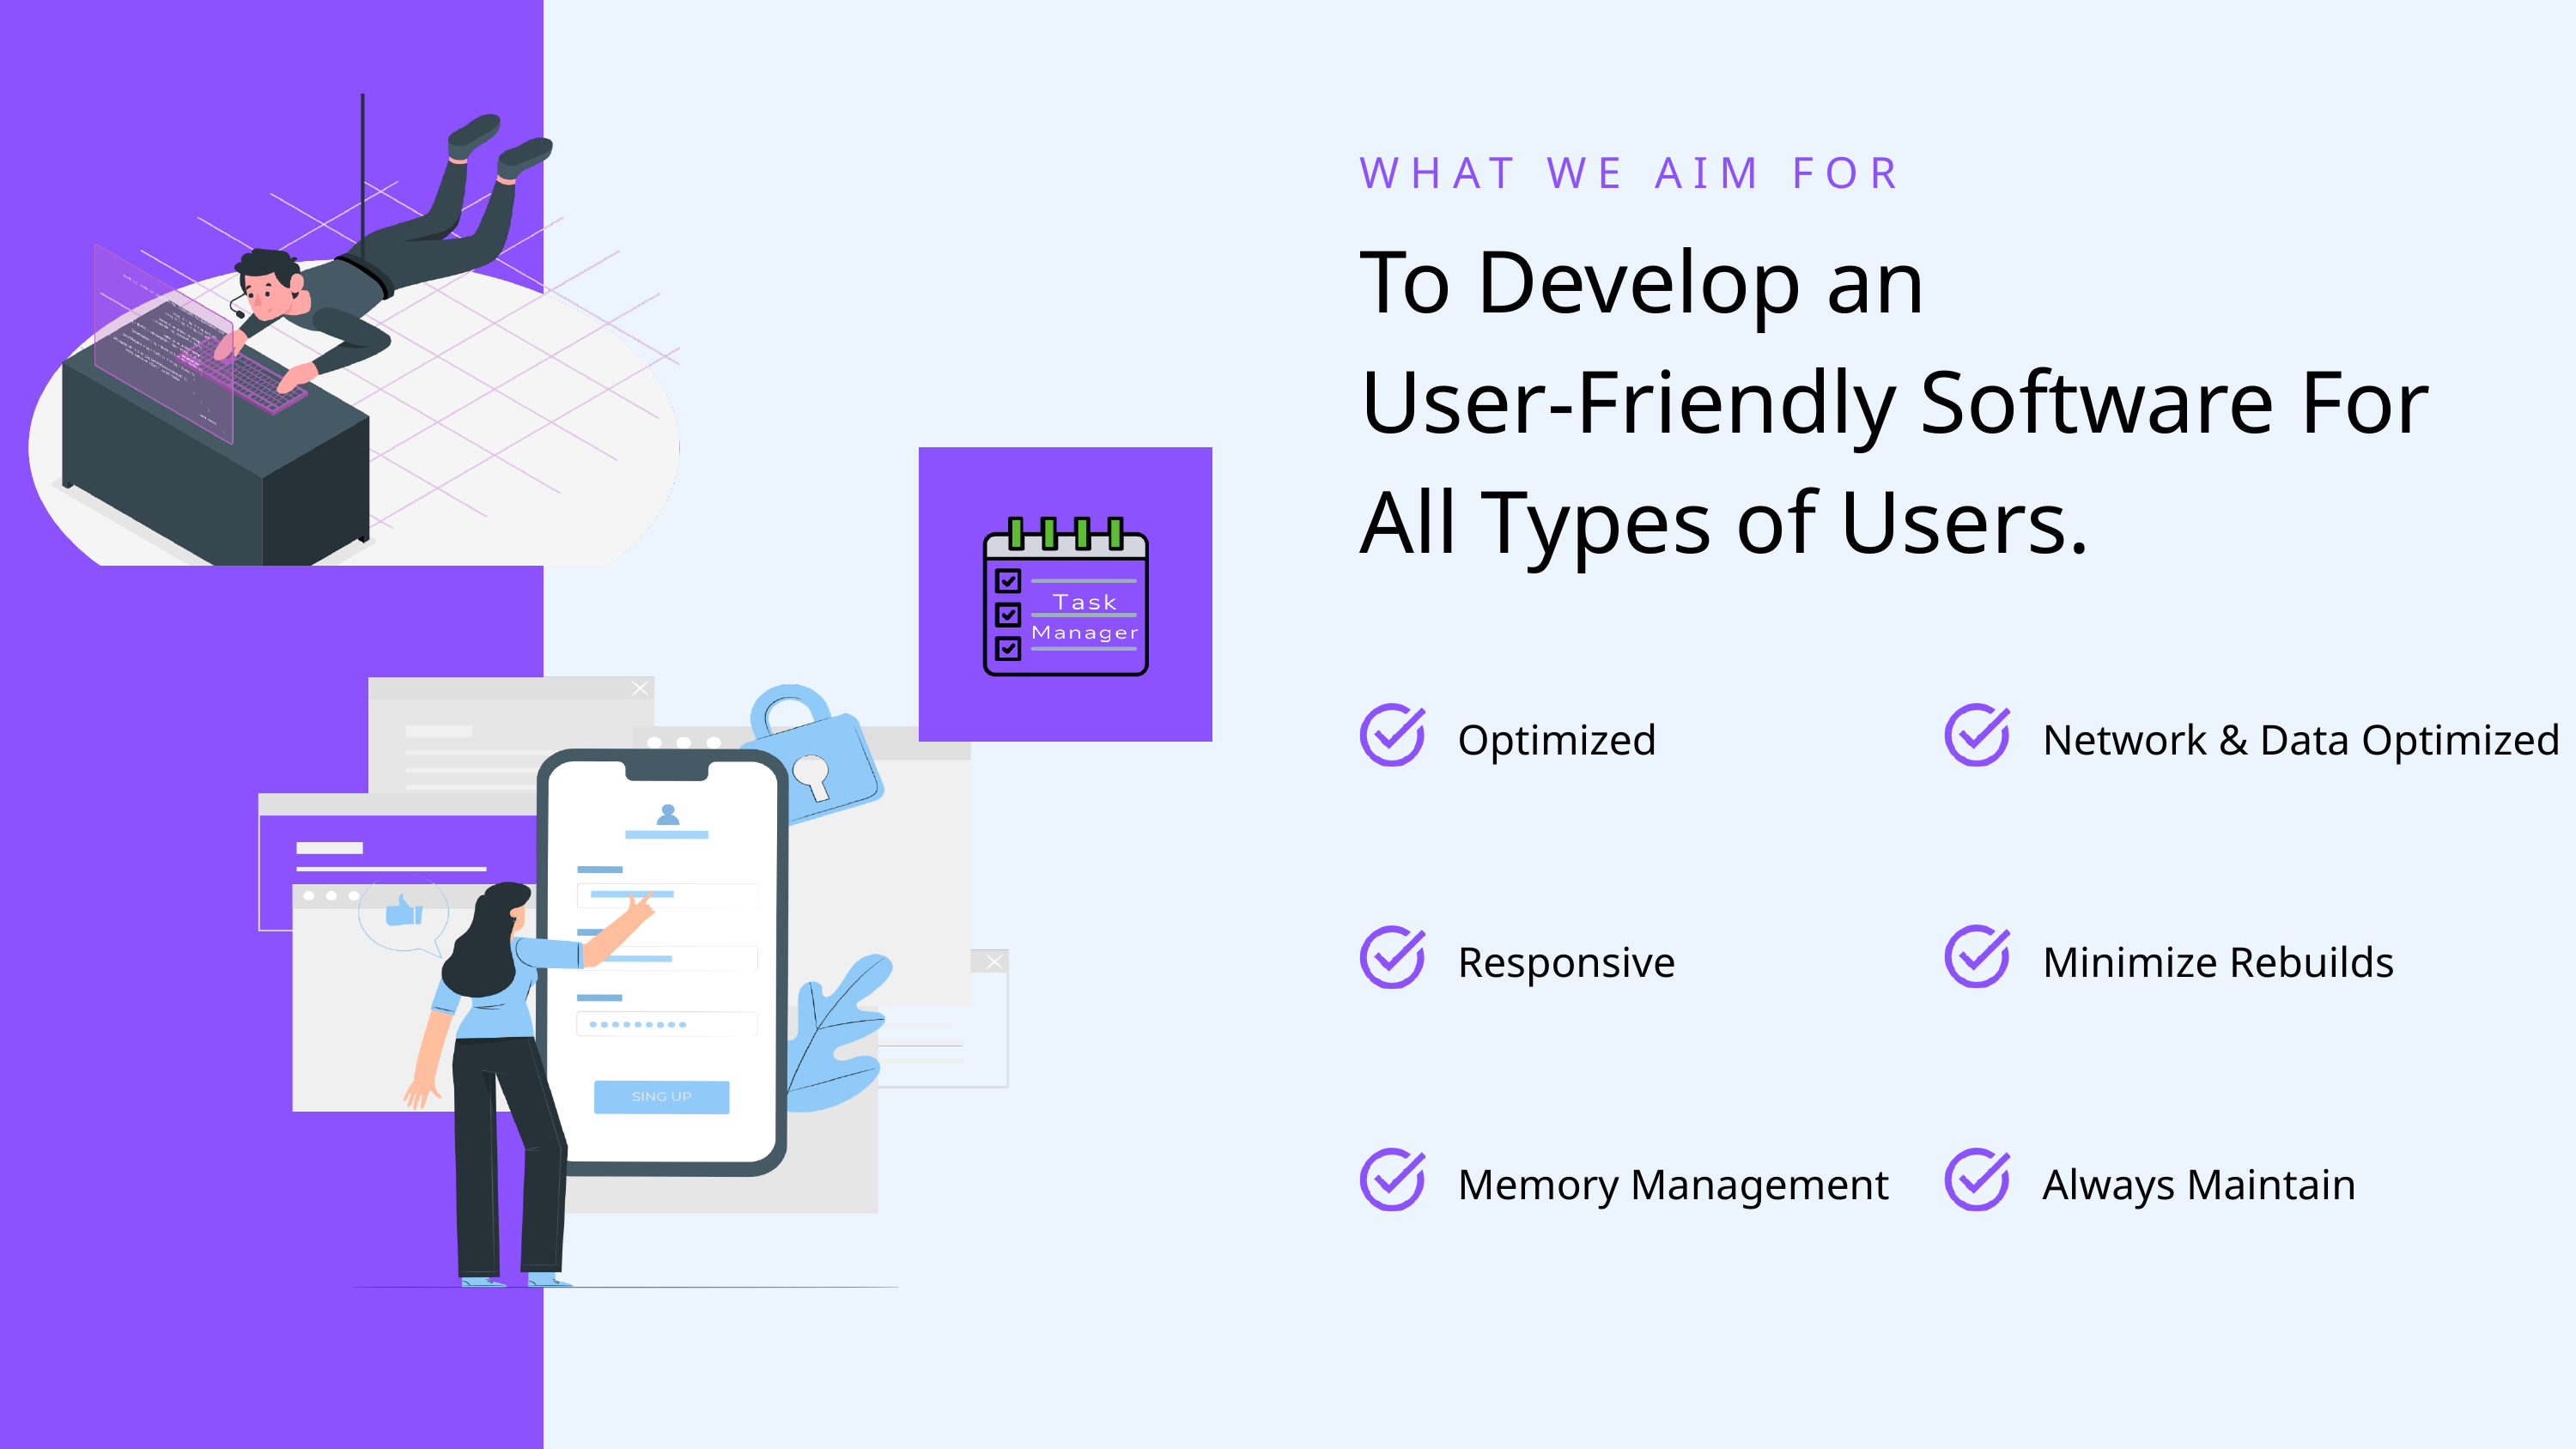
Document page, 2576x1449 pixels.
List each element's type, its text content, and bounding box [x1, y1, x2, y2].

text_box [550, 94, 707, 566]
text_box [1944, 925, 2576, 988]
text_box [1359, 925, 1941, 989]
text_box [1359, 1148, 1942, 1211]
picture [720, 251, 1412, 943]
text_box [550, 627, 1066, 1355]
text_box To Develop an User-Friendly Software For All Types of Users. [1359, 209, 2523, 571]
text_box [0, 0, 544, 1449]
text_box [1944, 703, 2576, 767]
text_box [1416, 703, 1942, 767]
text_box WHAT WE AIM FOR [1359, 136, 2118, 197]
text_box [1944, 1148, 2576, 1211]
